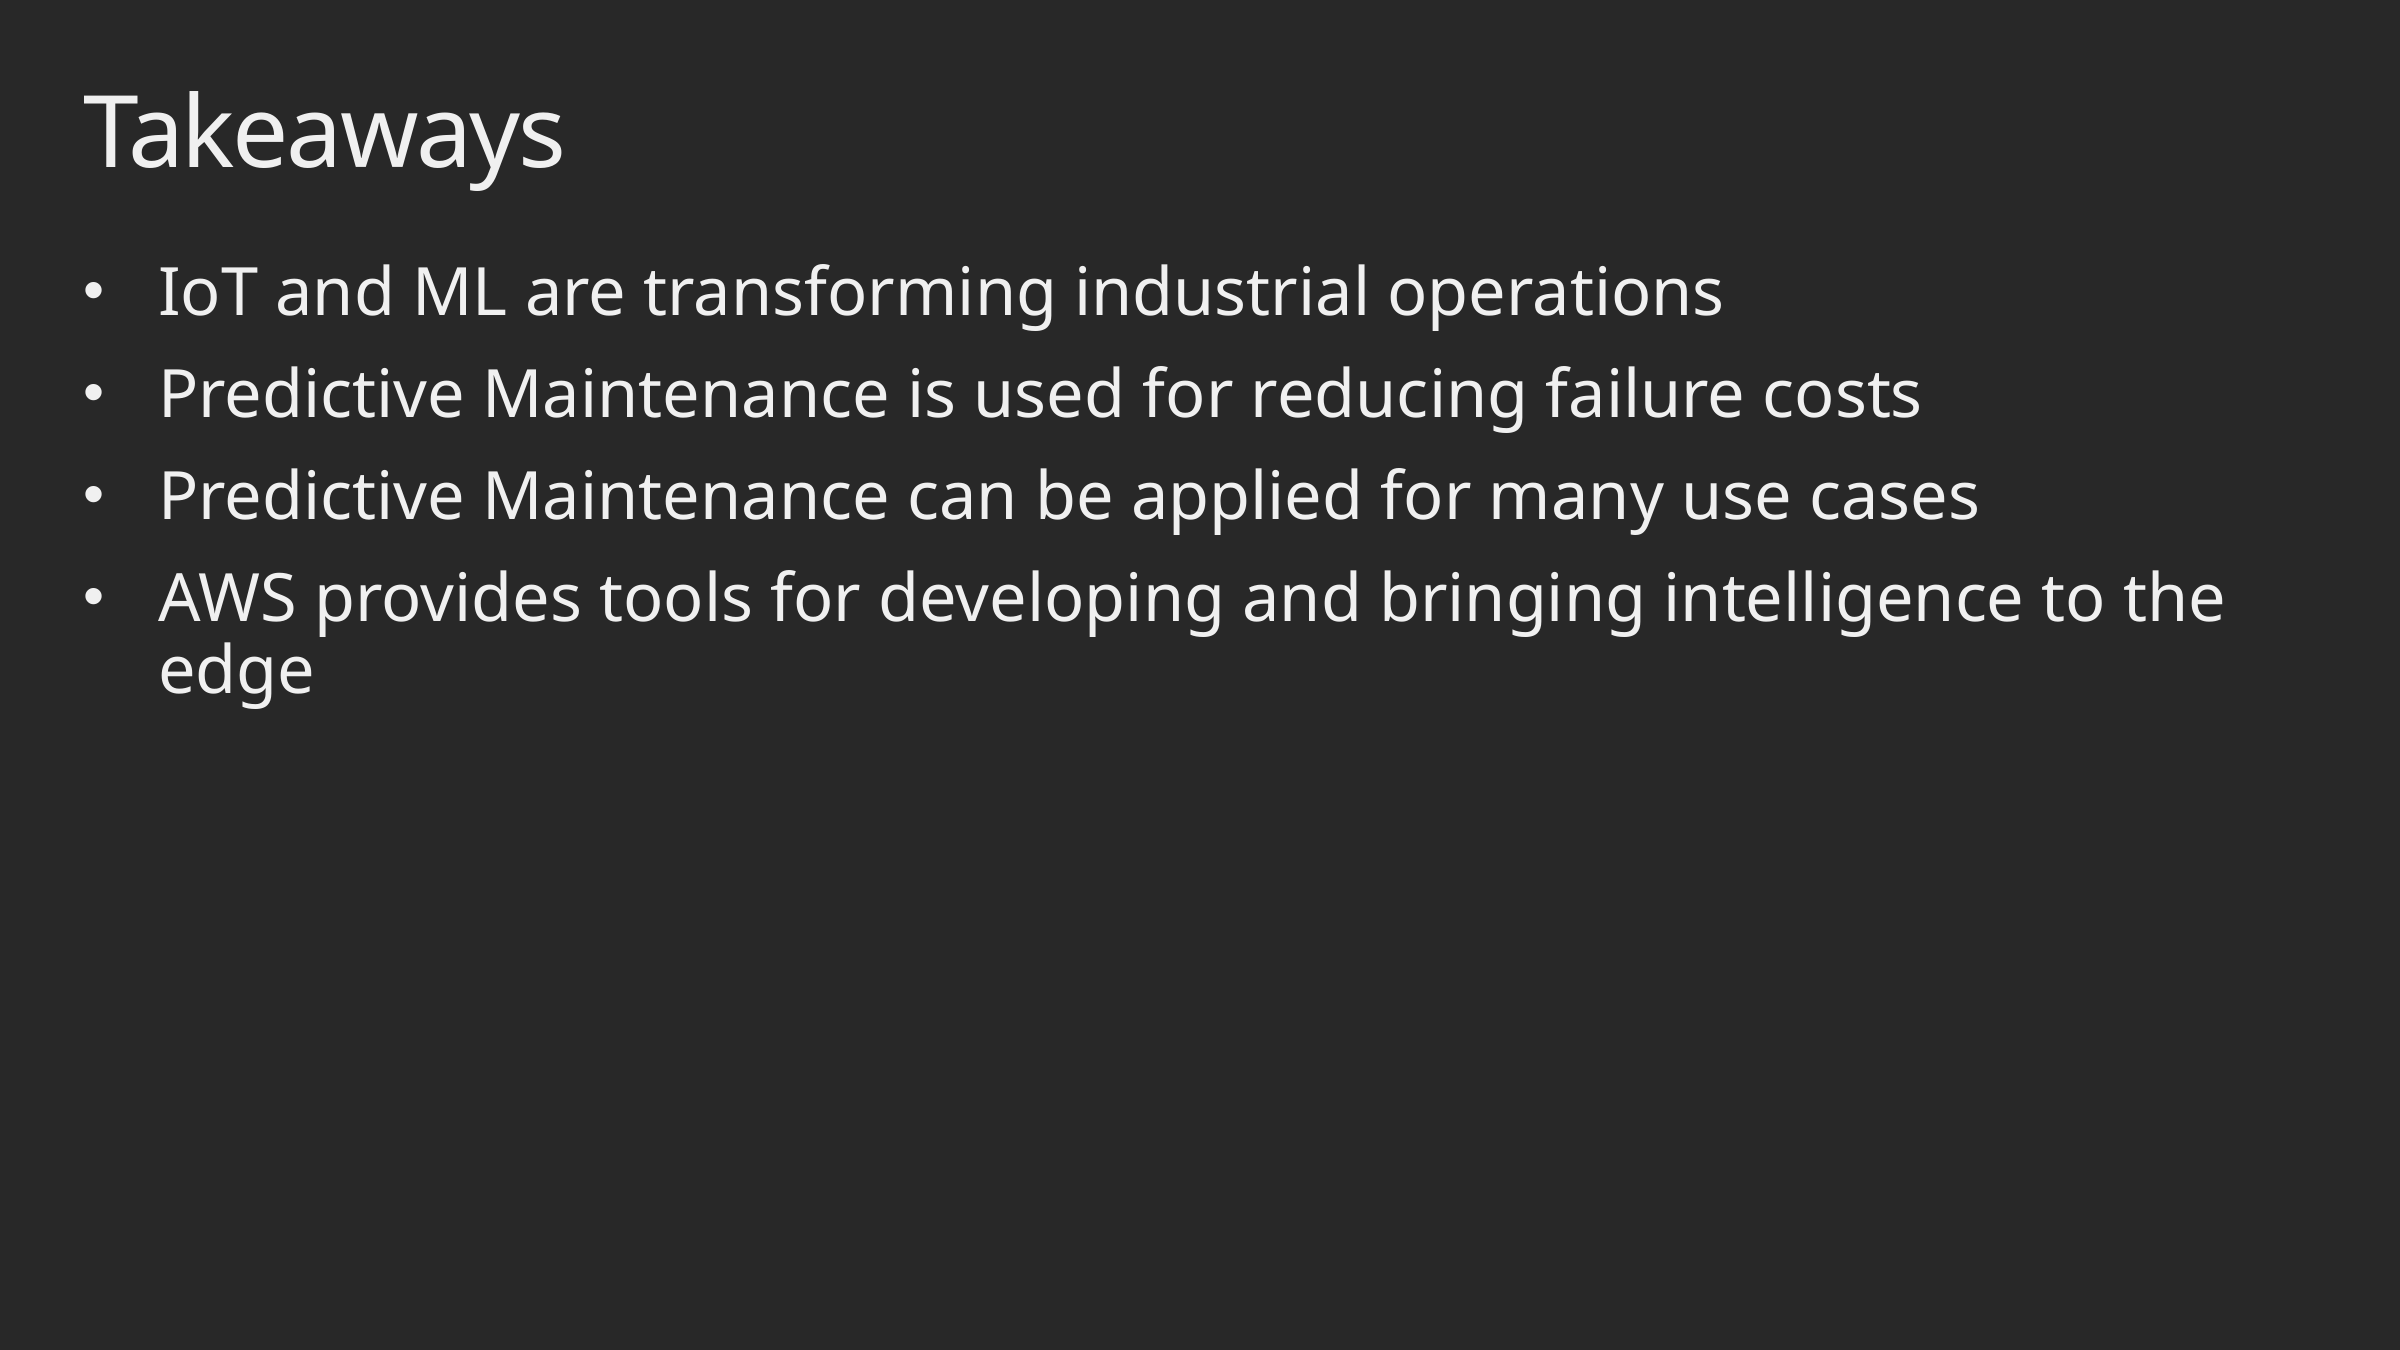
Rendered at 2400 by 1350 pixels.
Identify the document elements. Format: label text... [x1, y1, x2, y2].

title Takeaways [53, 56, 2347, 234]
list IoT and ML are transforming industrial operations Predictive Maintenance is used for reducing failure costs Predictive Maintenance can be applied for many use cases AWS provides tools for developing and bringing intelligence to the edge [53, 234, 2347, 745]
